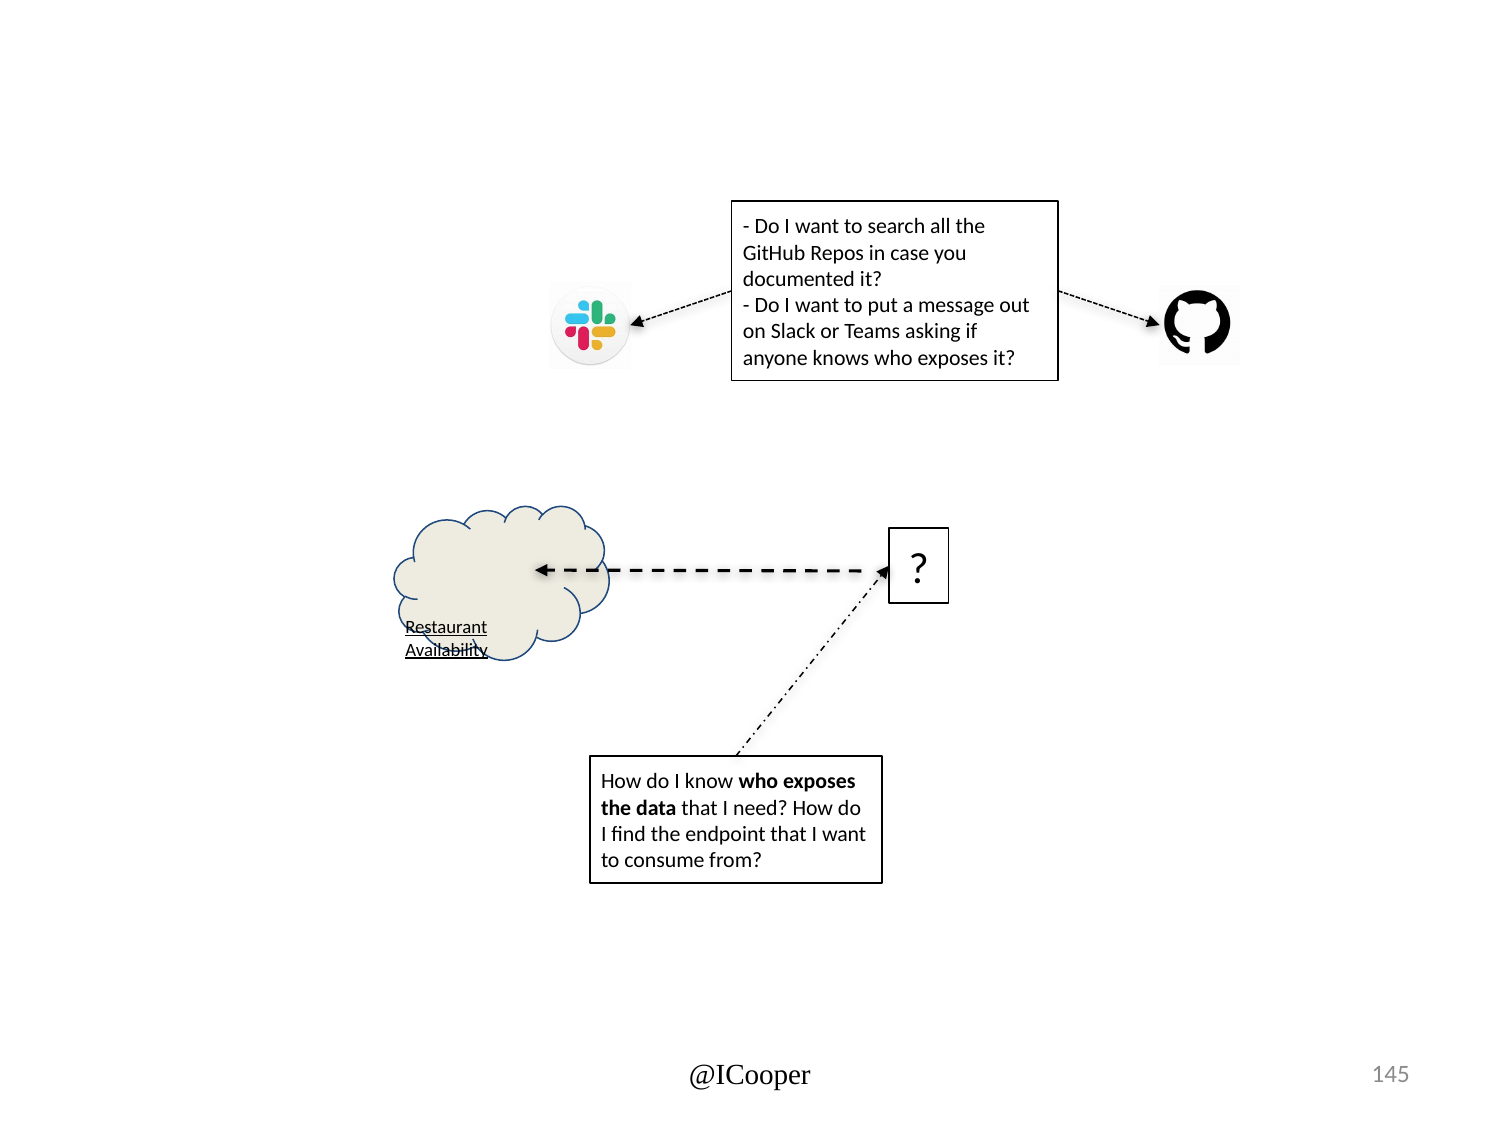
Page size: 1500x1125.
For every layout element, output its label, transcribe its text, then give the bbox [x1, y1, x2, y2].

slide_number 145 [1074, 1042, 1425, 1103]
text_box Restaurant Availability [394, 603, 521, 671]
text_box How do I know who exposes the data that I need? How do I find the endpoint that I want to consume from? [589, 755, 883, 884]
picture [1159, 285, 1240, 366]
picture [549, 281, 631, 369]
footer @ICooper [512, 1042, 988, 1103]
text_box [629, 291, 732, 326]
text_box - Do I want to search all the GitHub Repos in case you documented it? - Do I want to put a message out on Slack or Teams asking if anyone knows who exposes it? [731, 200, 1059, 381]
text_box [735, 565, 890, 757]
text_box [1057, 291, 1160, 326]
text_box ? [888, 528, 949, 604]
text_box [393, 506, 610, 656]
